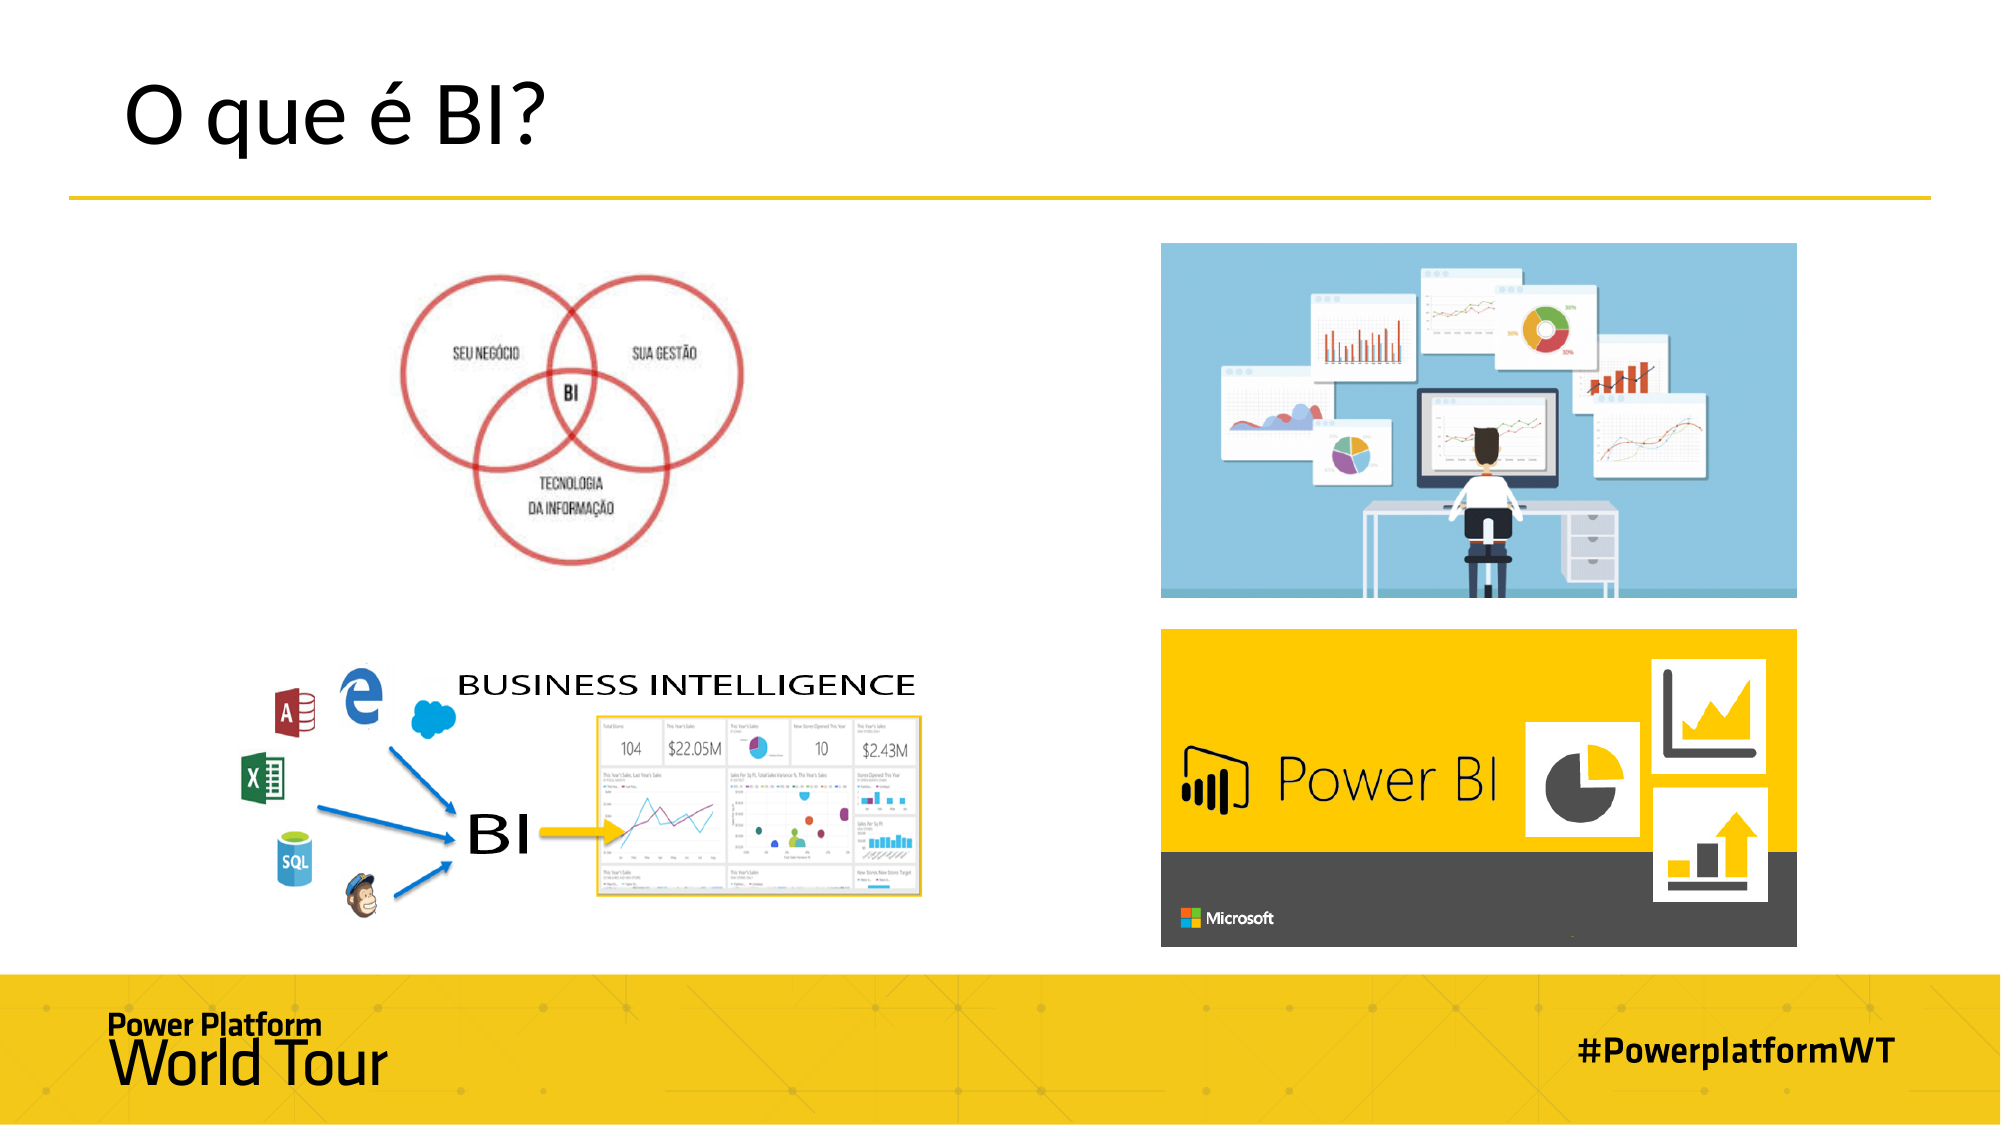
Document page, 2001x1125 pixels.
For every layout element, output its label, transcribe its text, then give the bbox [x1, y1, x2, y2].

picture [0, 0, 2001, 1125]
title O que é BI? [109, 32, 1893, 199]
